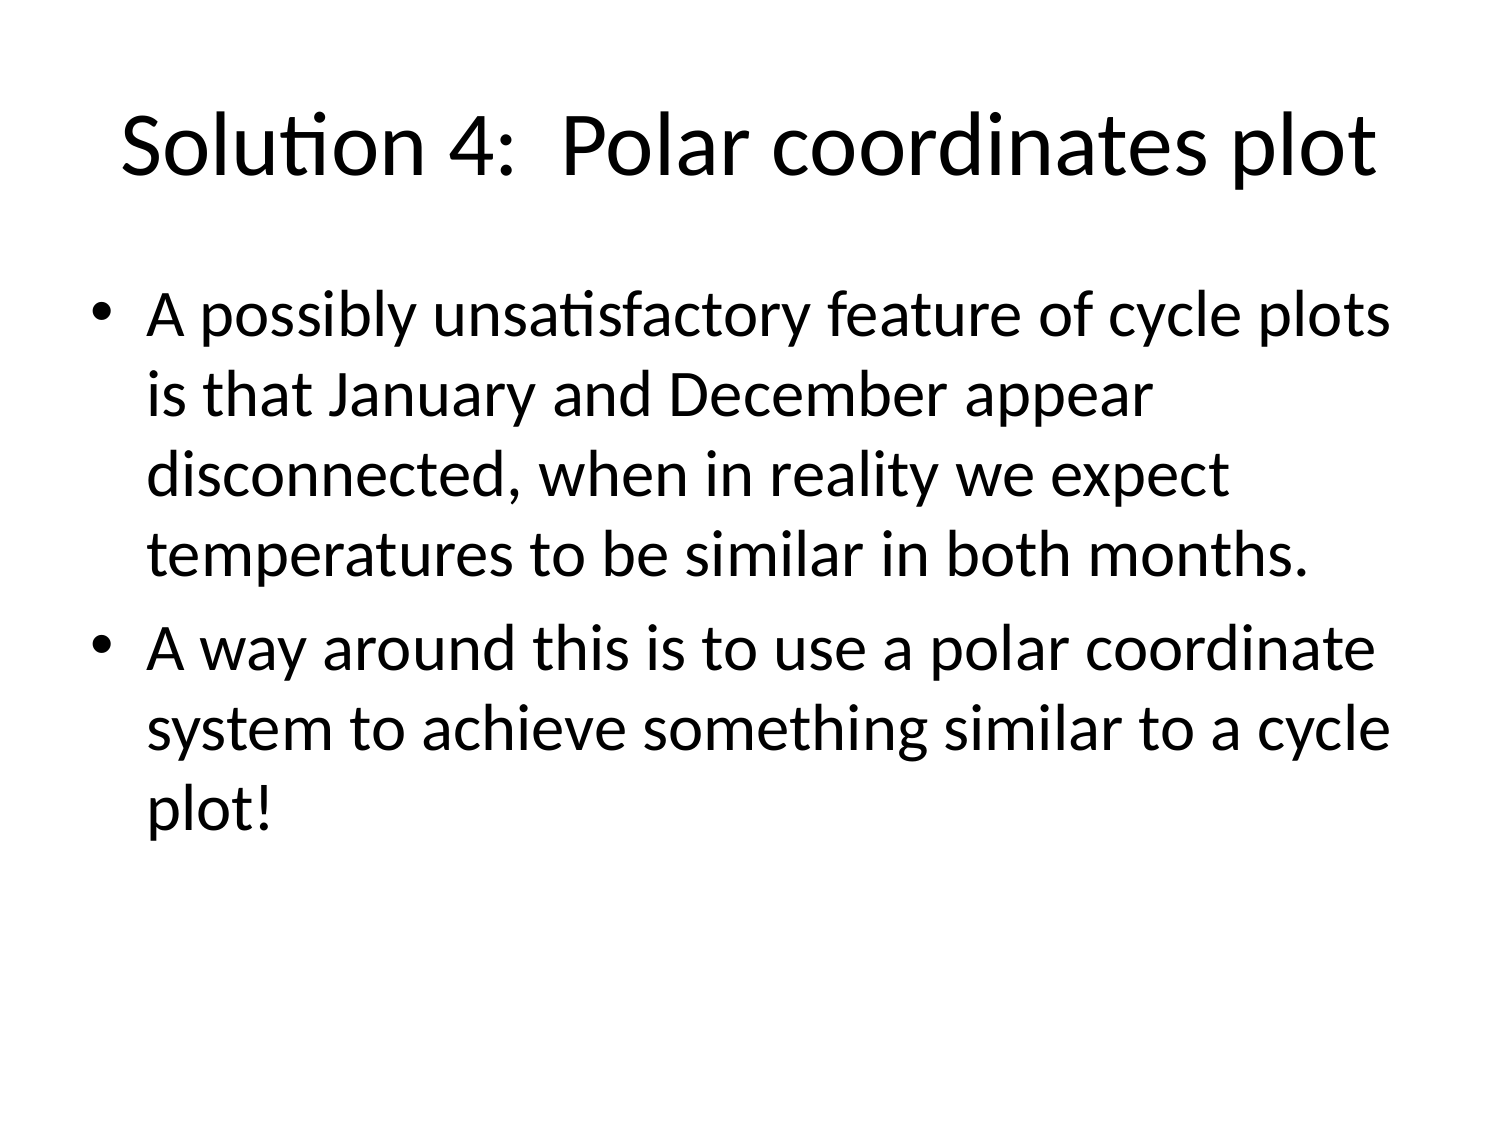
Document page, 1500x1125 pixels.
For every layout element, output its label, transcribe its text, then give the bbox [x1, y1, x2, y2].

title Solution 4: Polar coordinates plot [75, 45, 1425, 233]
list A possibly unsatisfactory feature of cycle plots is that January and December appear disconnected, when in reality we expect temperatures to be similar in both months. A way around this is to use a polar coordinate system to achieve something similar to a cycle plot! [75, 262, 1425, 1005]
